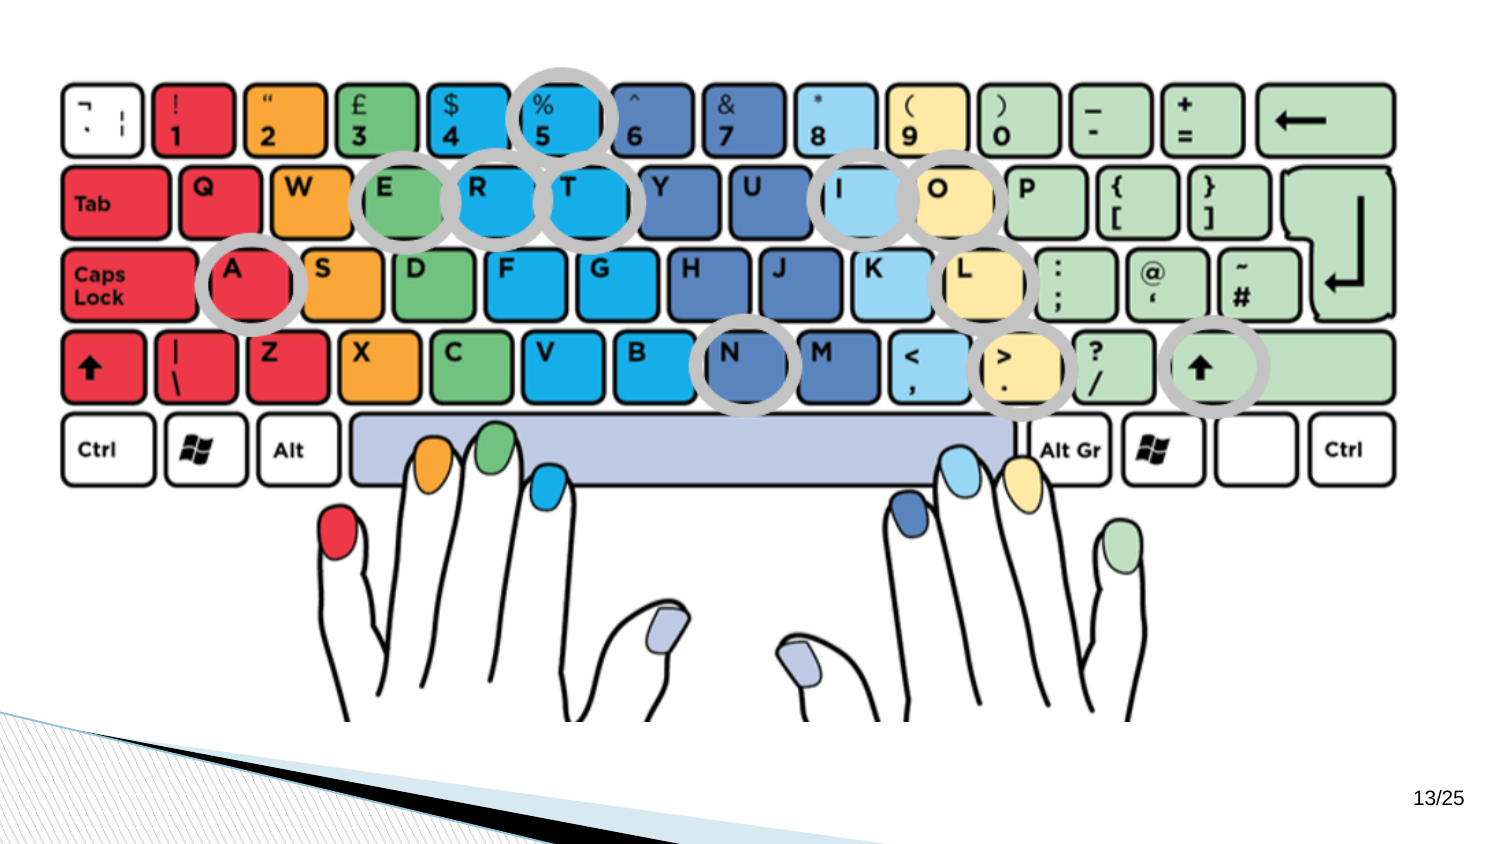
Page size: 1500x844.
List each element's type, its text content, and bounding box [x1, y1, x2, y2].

picture [50, 66, 1413, 723]
slide_number 13/25 [1389, 764, 1480, 830]
